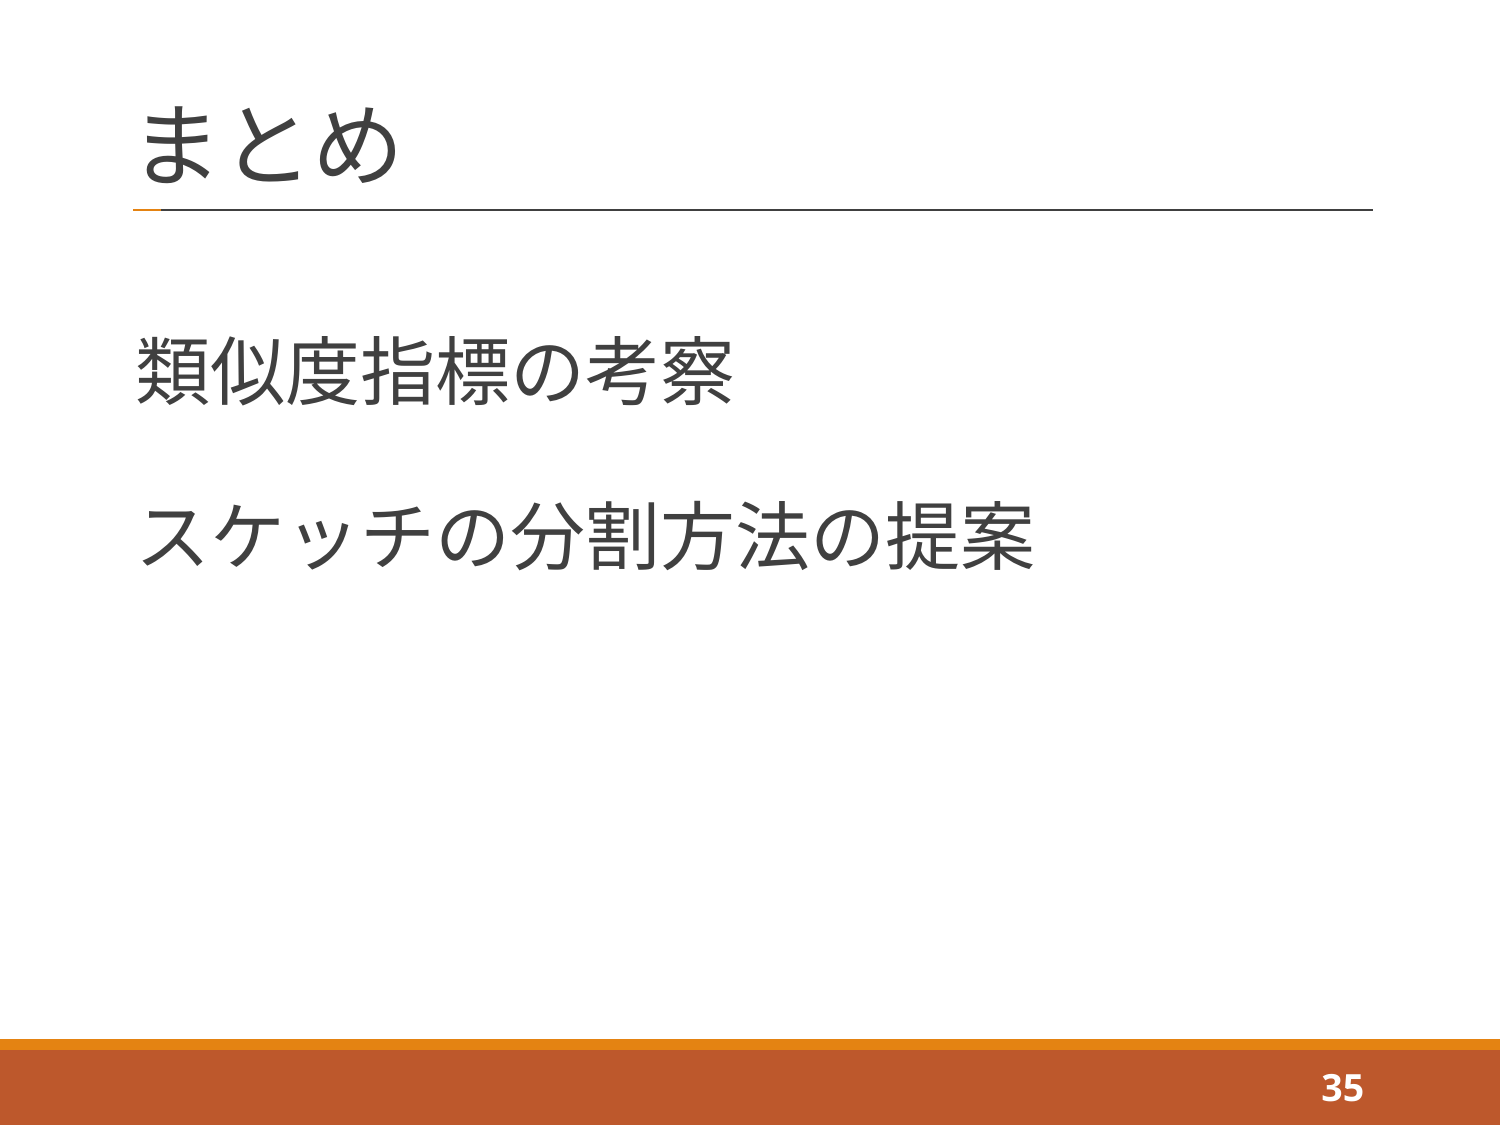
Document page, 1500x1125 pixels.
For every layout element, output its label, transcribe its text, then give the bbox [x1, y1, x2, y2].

title まとめ [115, 37, 1373, 207]
list 類似度指標の考察 スケッチの分割方法の提案 [135, 272, 1373, 1016]
slide_number 35 [1218, 1059, 1380, 1120]
